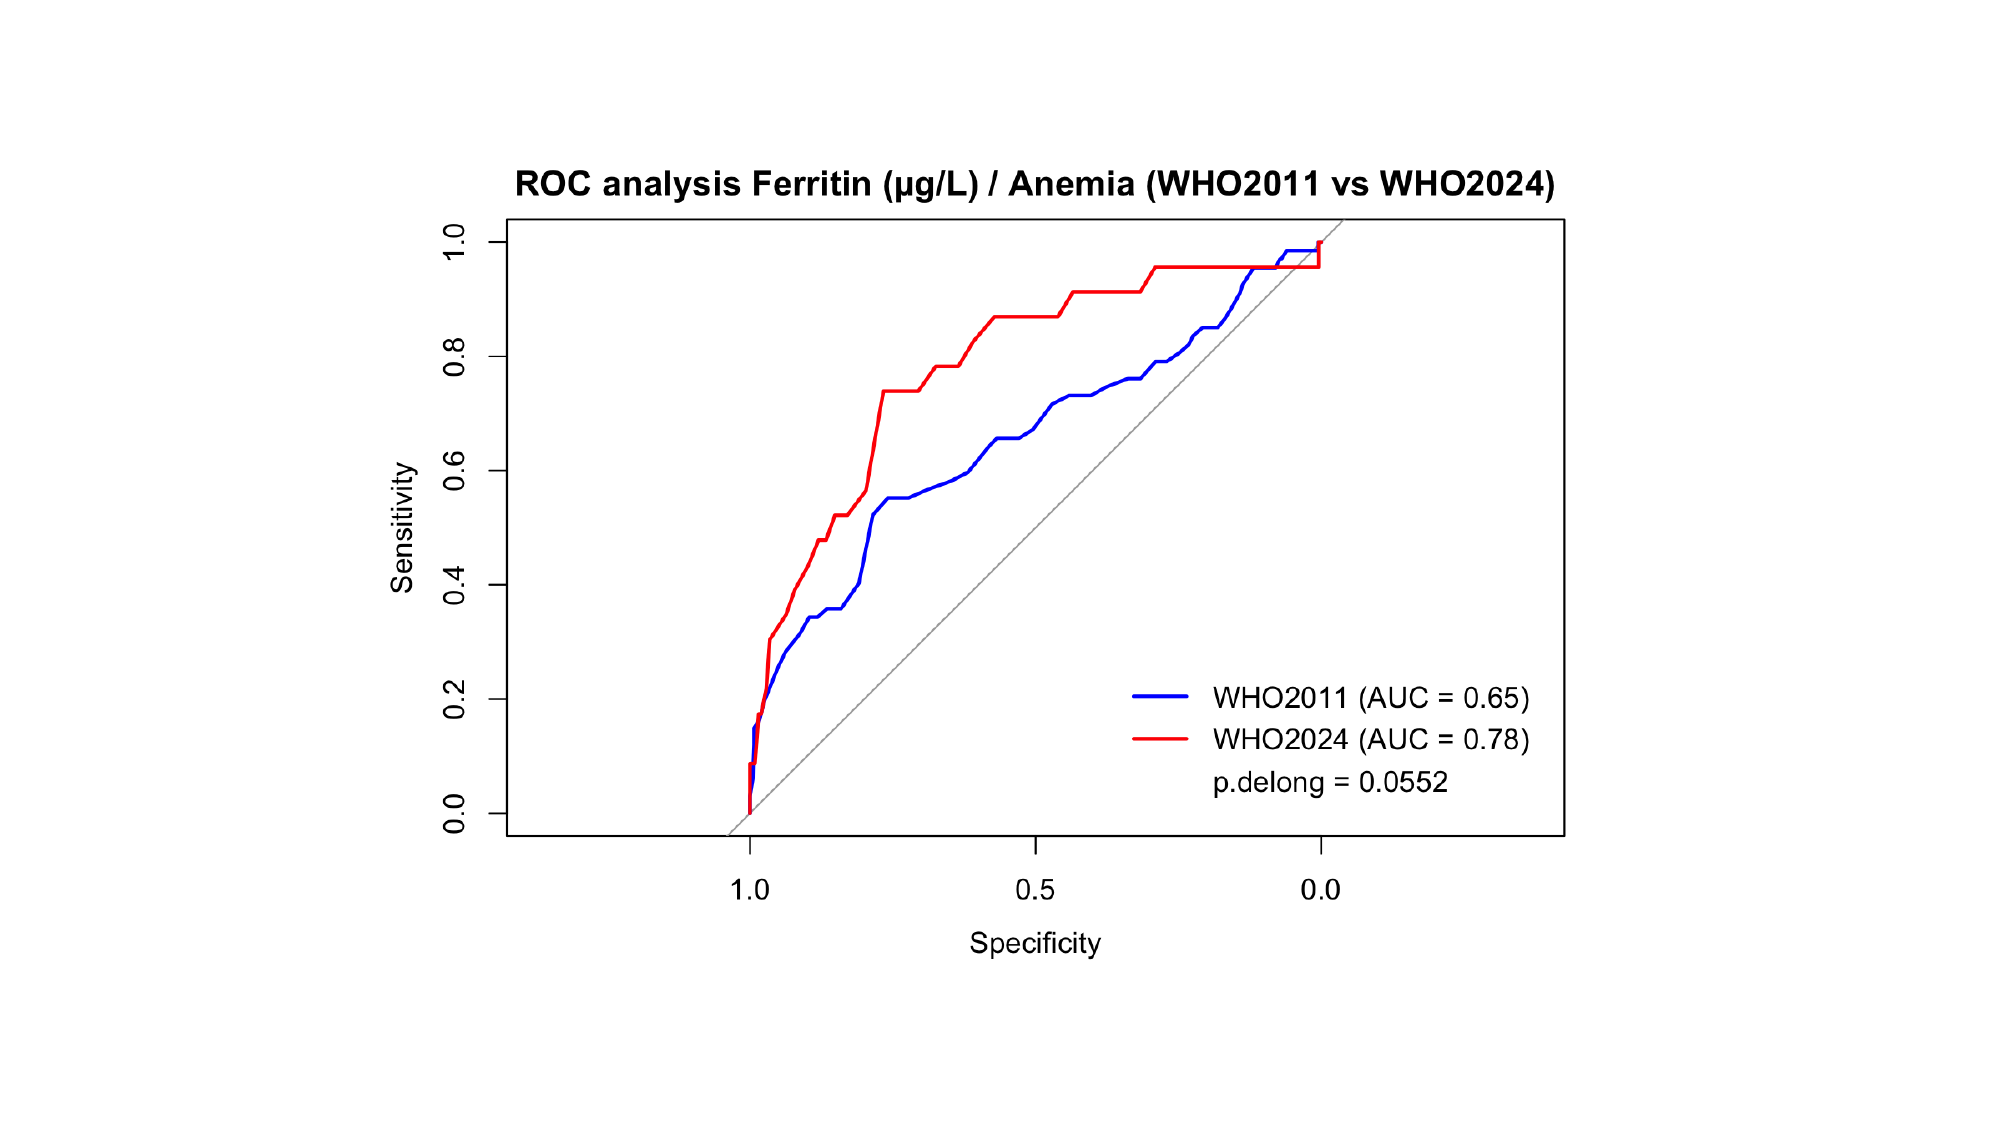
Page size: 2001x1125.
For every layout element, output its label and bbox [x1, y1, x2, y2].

picture [361, 144, 1638, 981]
